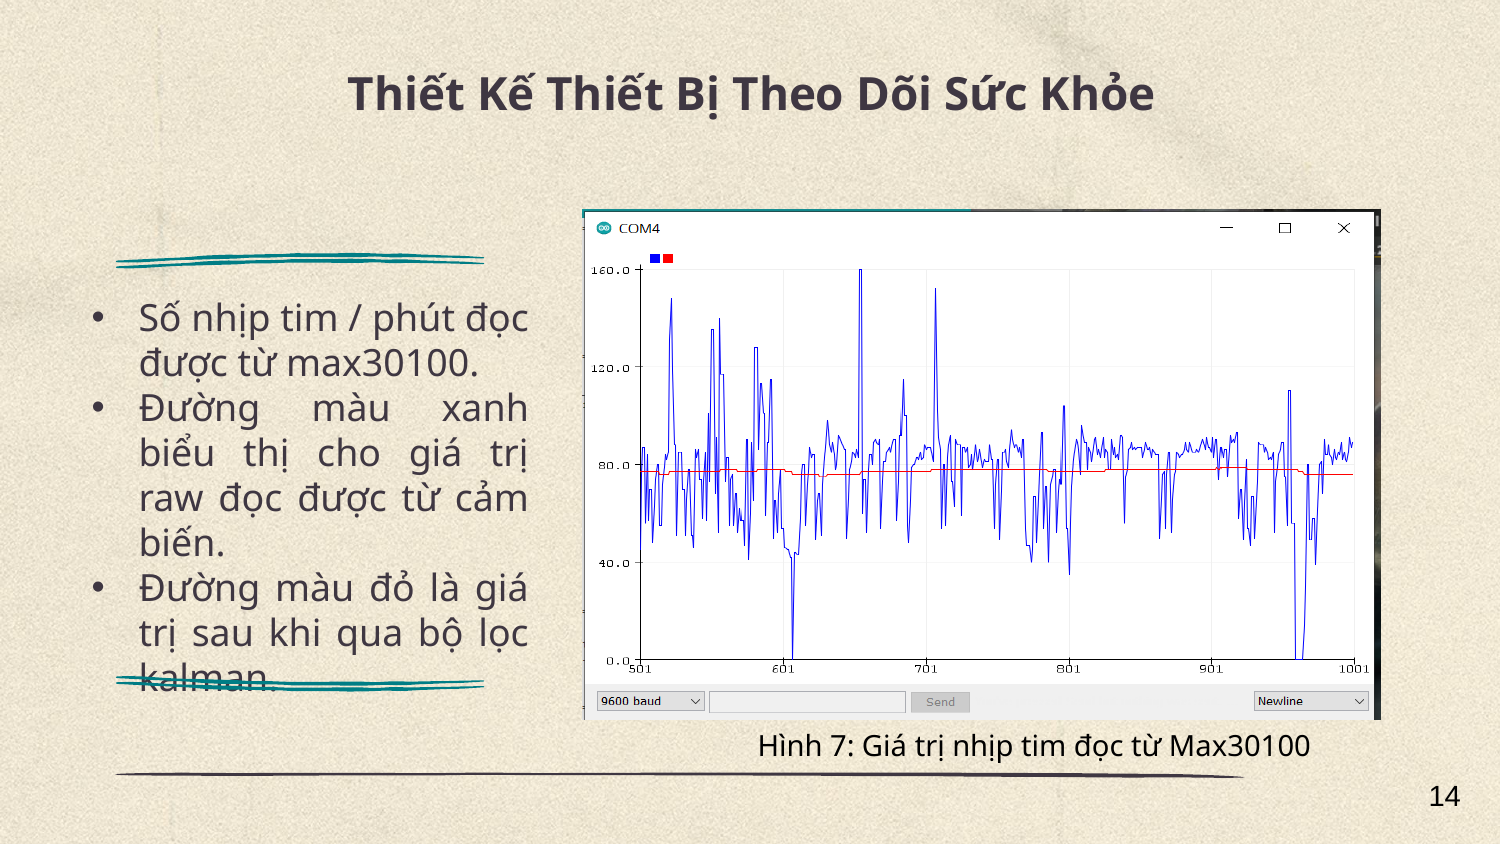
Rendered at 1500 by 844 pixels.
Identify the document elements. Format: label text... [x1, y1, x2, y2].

picture [0, 0, 1500, 844]
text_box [114, 675, 485, 692]
text_box Hình 7: Giá trị nhịp tim đọc từ Max30100 [742, 729, 1327, 770]
text_box 14 [1413, 769, 1477, 820]
subtitle Số nhịp tim / phút đọc được từ max30100. Đường màu xanh biểu thị cho giá trị raw đọc được từ cảm biến. Đường màu đỏ là giá trị sau khi qua bộ lọc kalman. [76, 278, 545, 452]
title Thiết Kế Thiết Bị Theo Dõi Sức Khỏe [149, 49, 1355, 151]
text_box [114, 252, 485, 269]
text_box [115, 772, 1245, 778]
